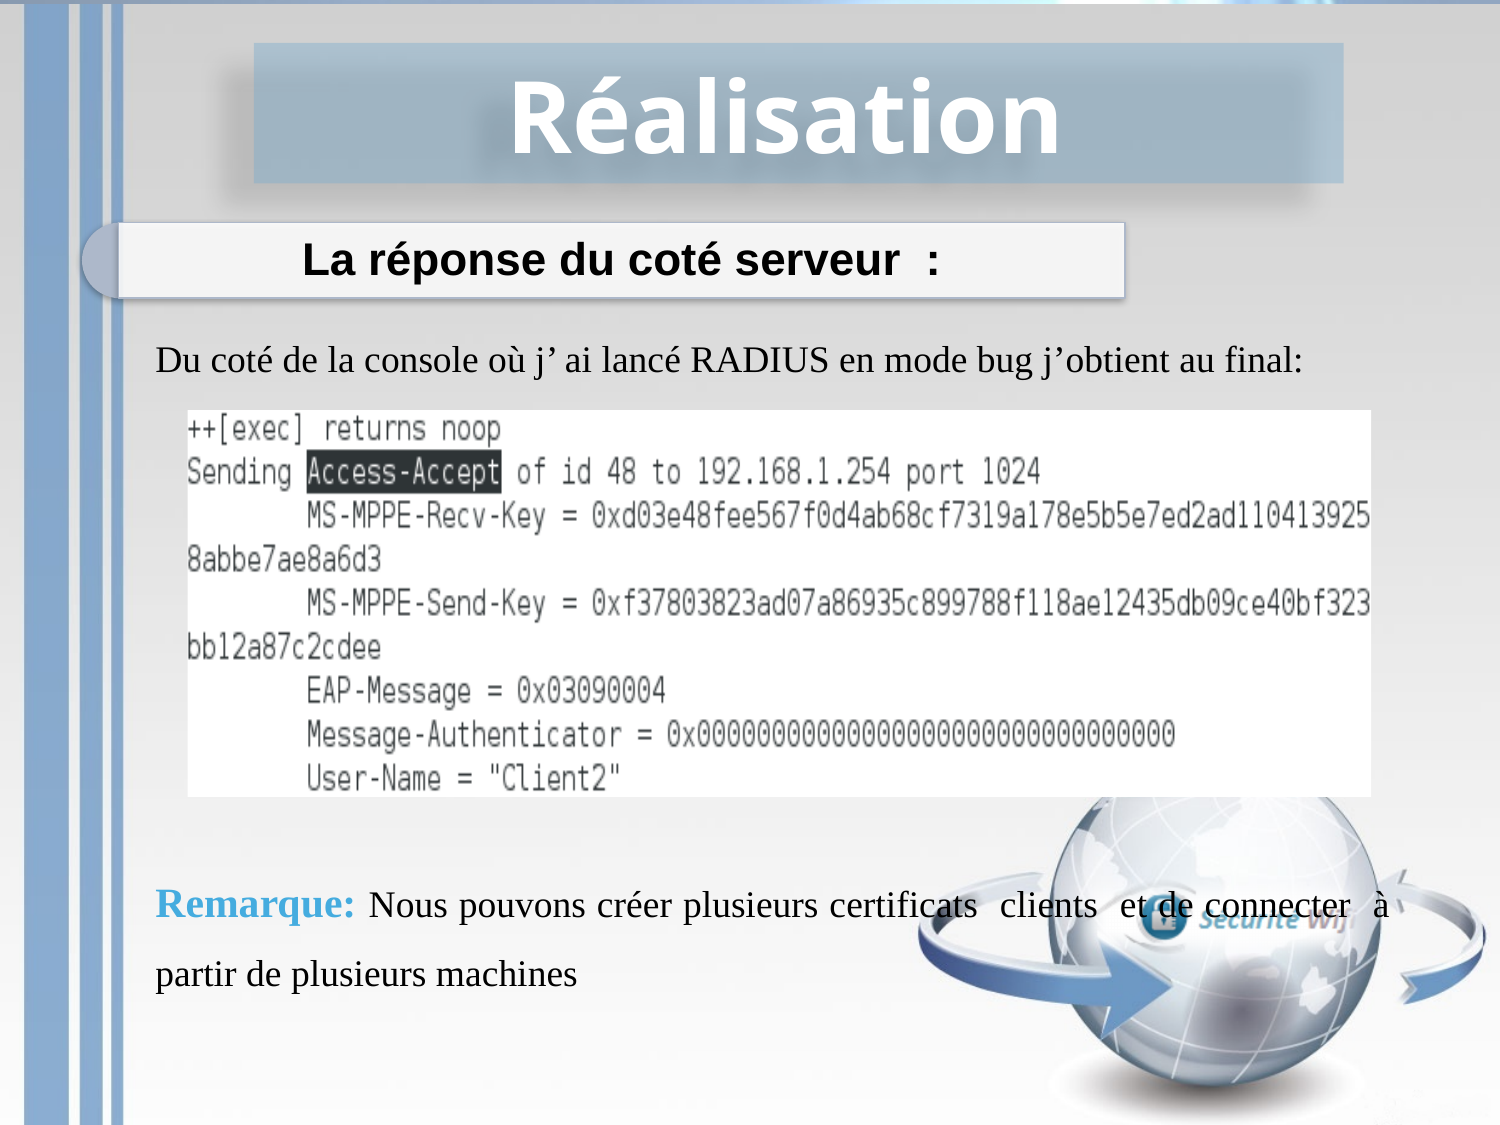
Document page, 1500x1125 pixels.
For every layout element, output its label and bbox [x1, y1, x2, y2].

picture [0, 0, 1500, 1125]
text_box [80, 222, 1126, 299]
